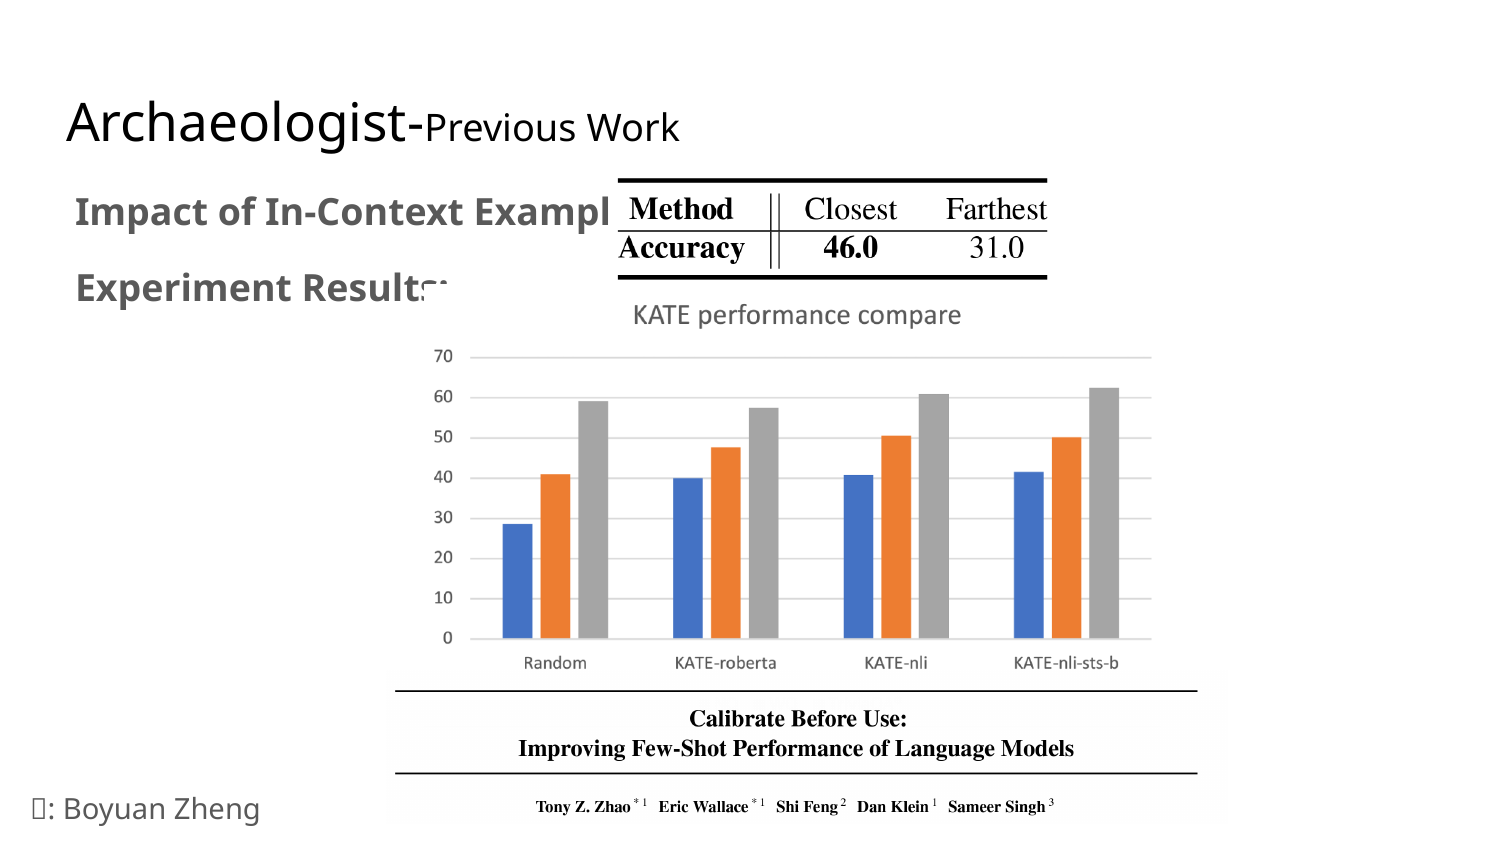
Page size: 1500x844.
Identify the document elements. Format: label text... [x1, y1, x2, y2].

list Impact of In-Context Examples: Experiment Results: [60, 166, 1458, 728]
title Archaeologist-Previous Work [51, 72, 1449, 167]
picture [386, 171, 1228, 824]
list 🏺: Boyuan Zheng [15, 770, 533, 844]
